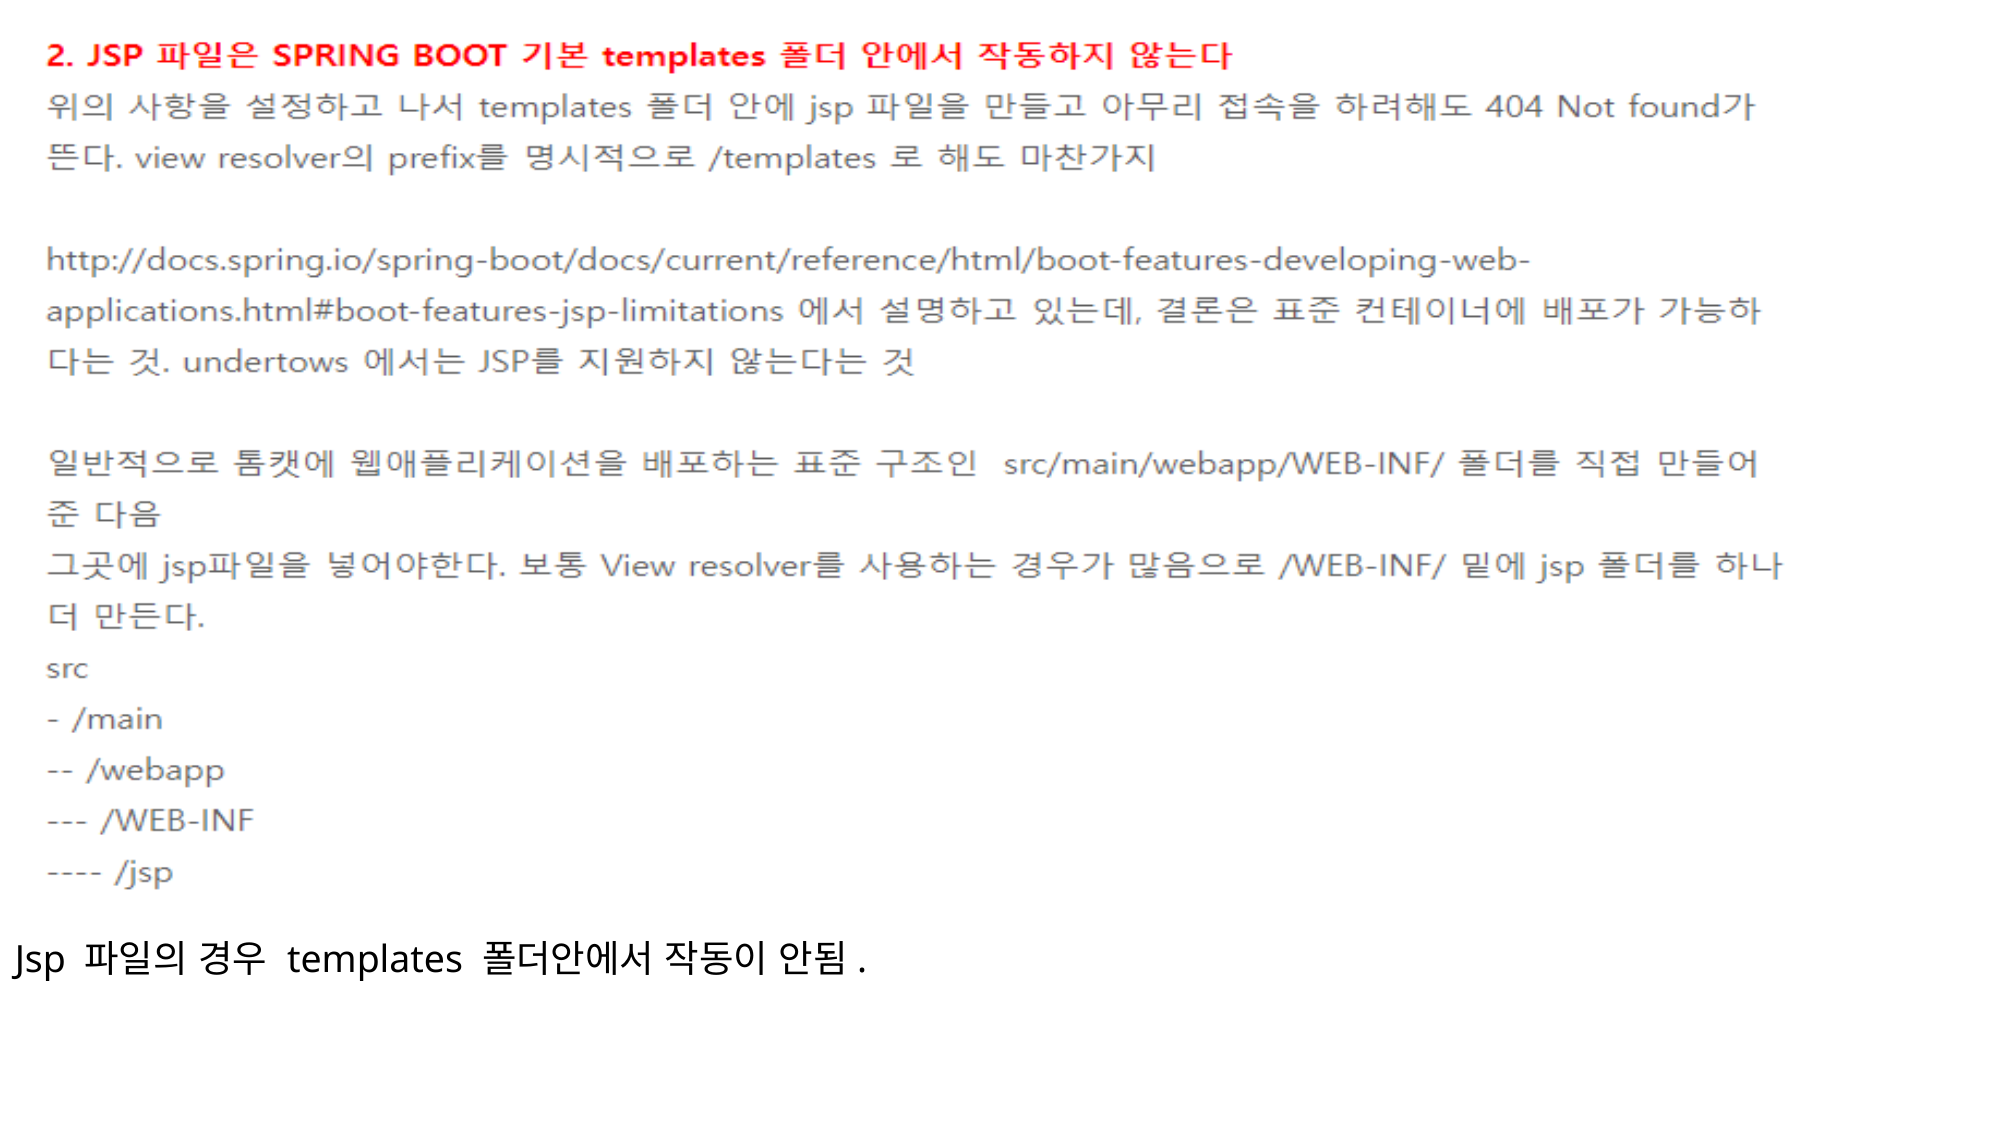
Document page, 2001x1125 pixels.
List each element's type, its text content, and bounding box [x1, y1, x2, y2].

picture [16, 30, 1824, 906]
text_box Jsp 파일의 경우 templates 폴더안에서 작동이 안됨. [0, 927, 1753, 988]
